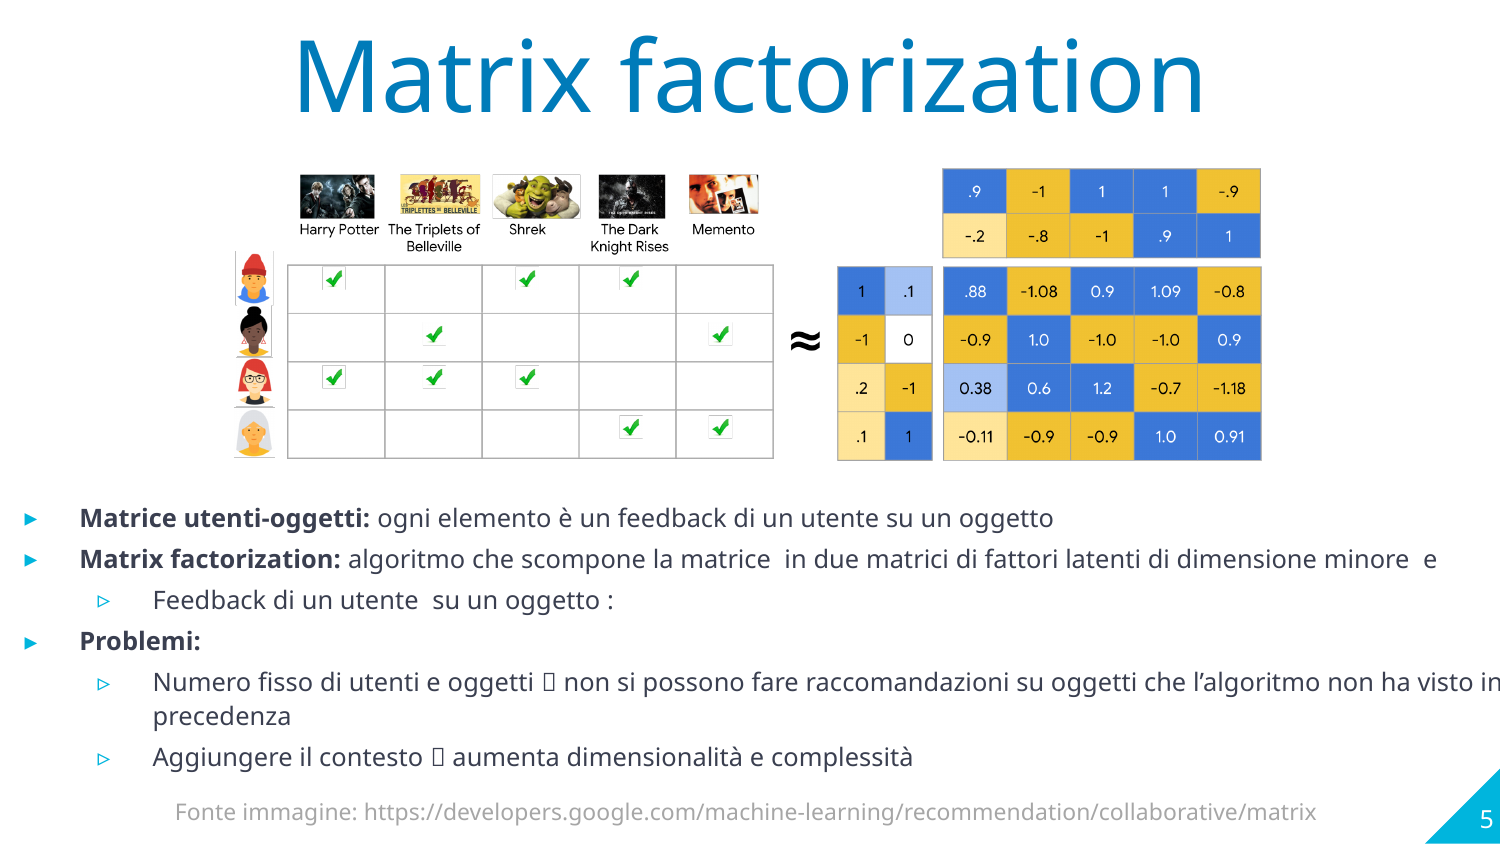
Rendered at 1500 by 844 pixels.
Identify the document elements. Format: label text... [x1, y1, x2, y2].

text_box Fonte immagine: https://developers.google.com/machine-learning/recommendation/collaborative/matrix [77, 790, 1423, 833]
slide_number 5 [1418, 760, 1494, 838]
picture [232, 153, 1268, 470]
title Matrix factorization [167, 35, 1333, 132]
